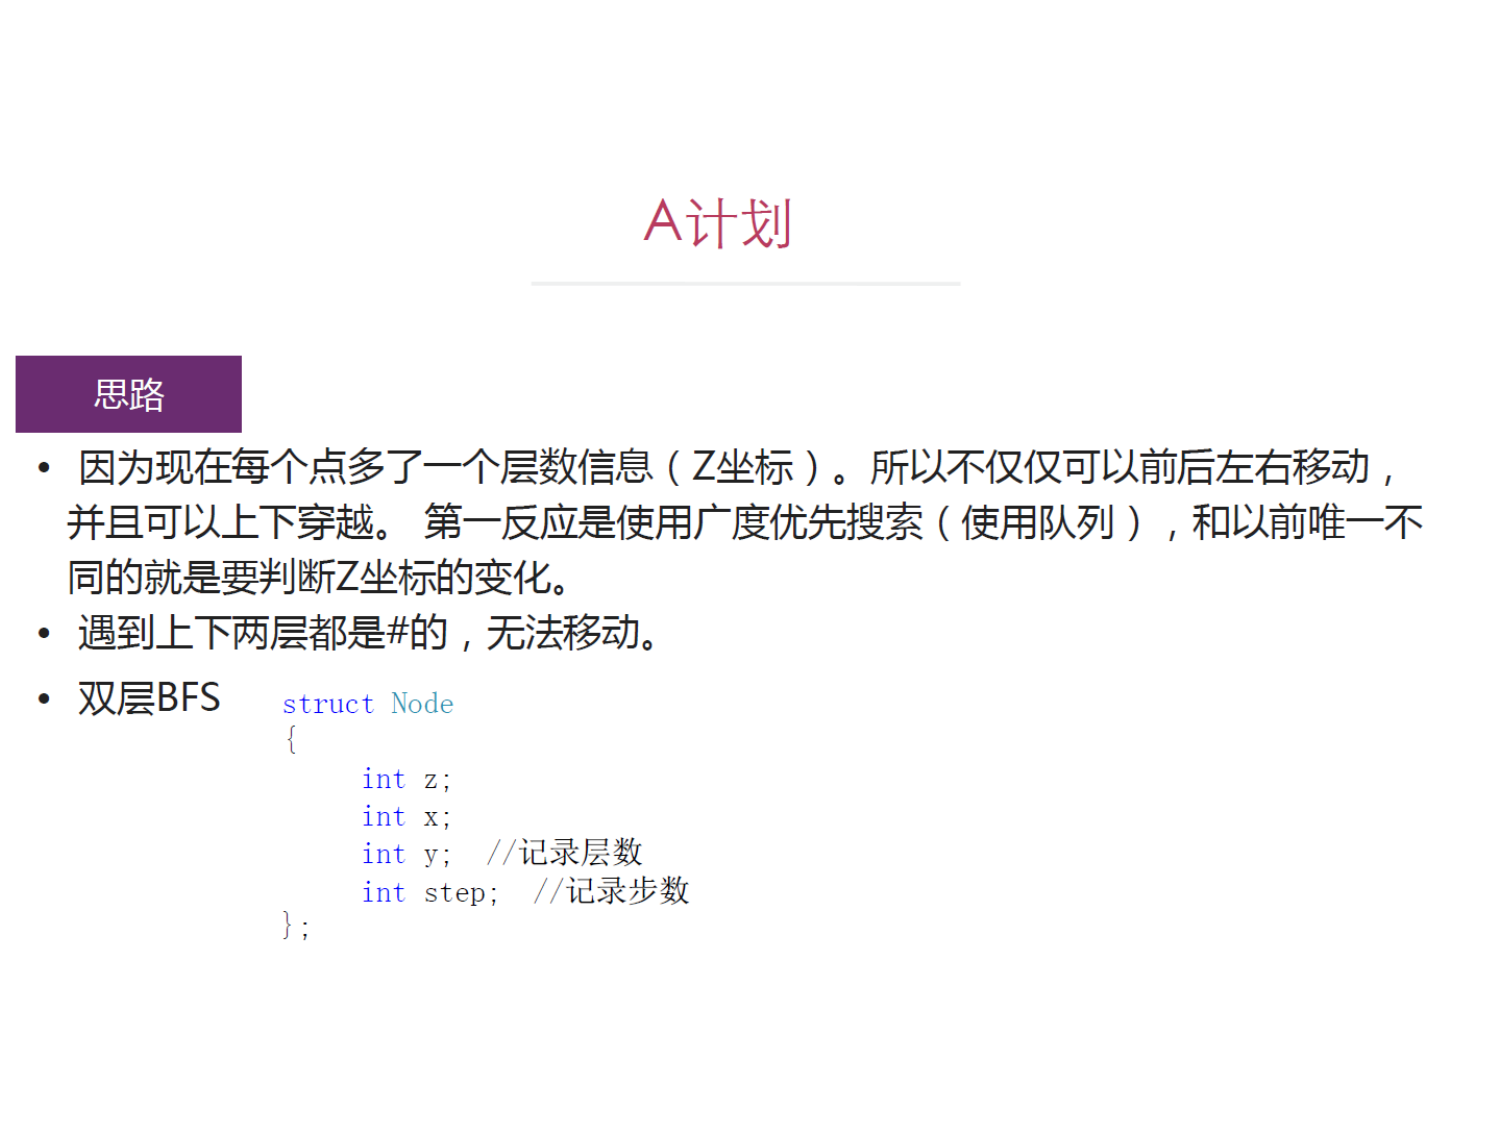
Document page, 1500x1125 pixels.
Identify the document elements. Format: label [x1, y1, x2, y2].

picture [1, 139, 1499, 986]
